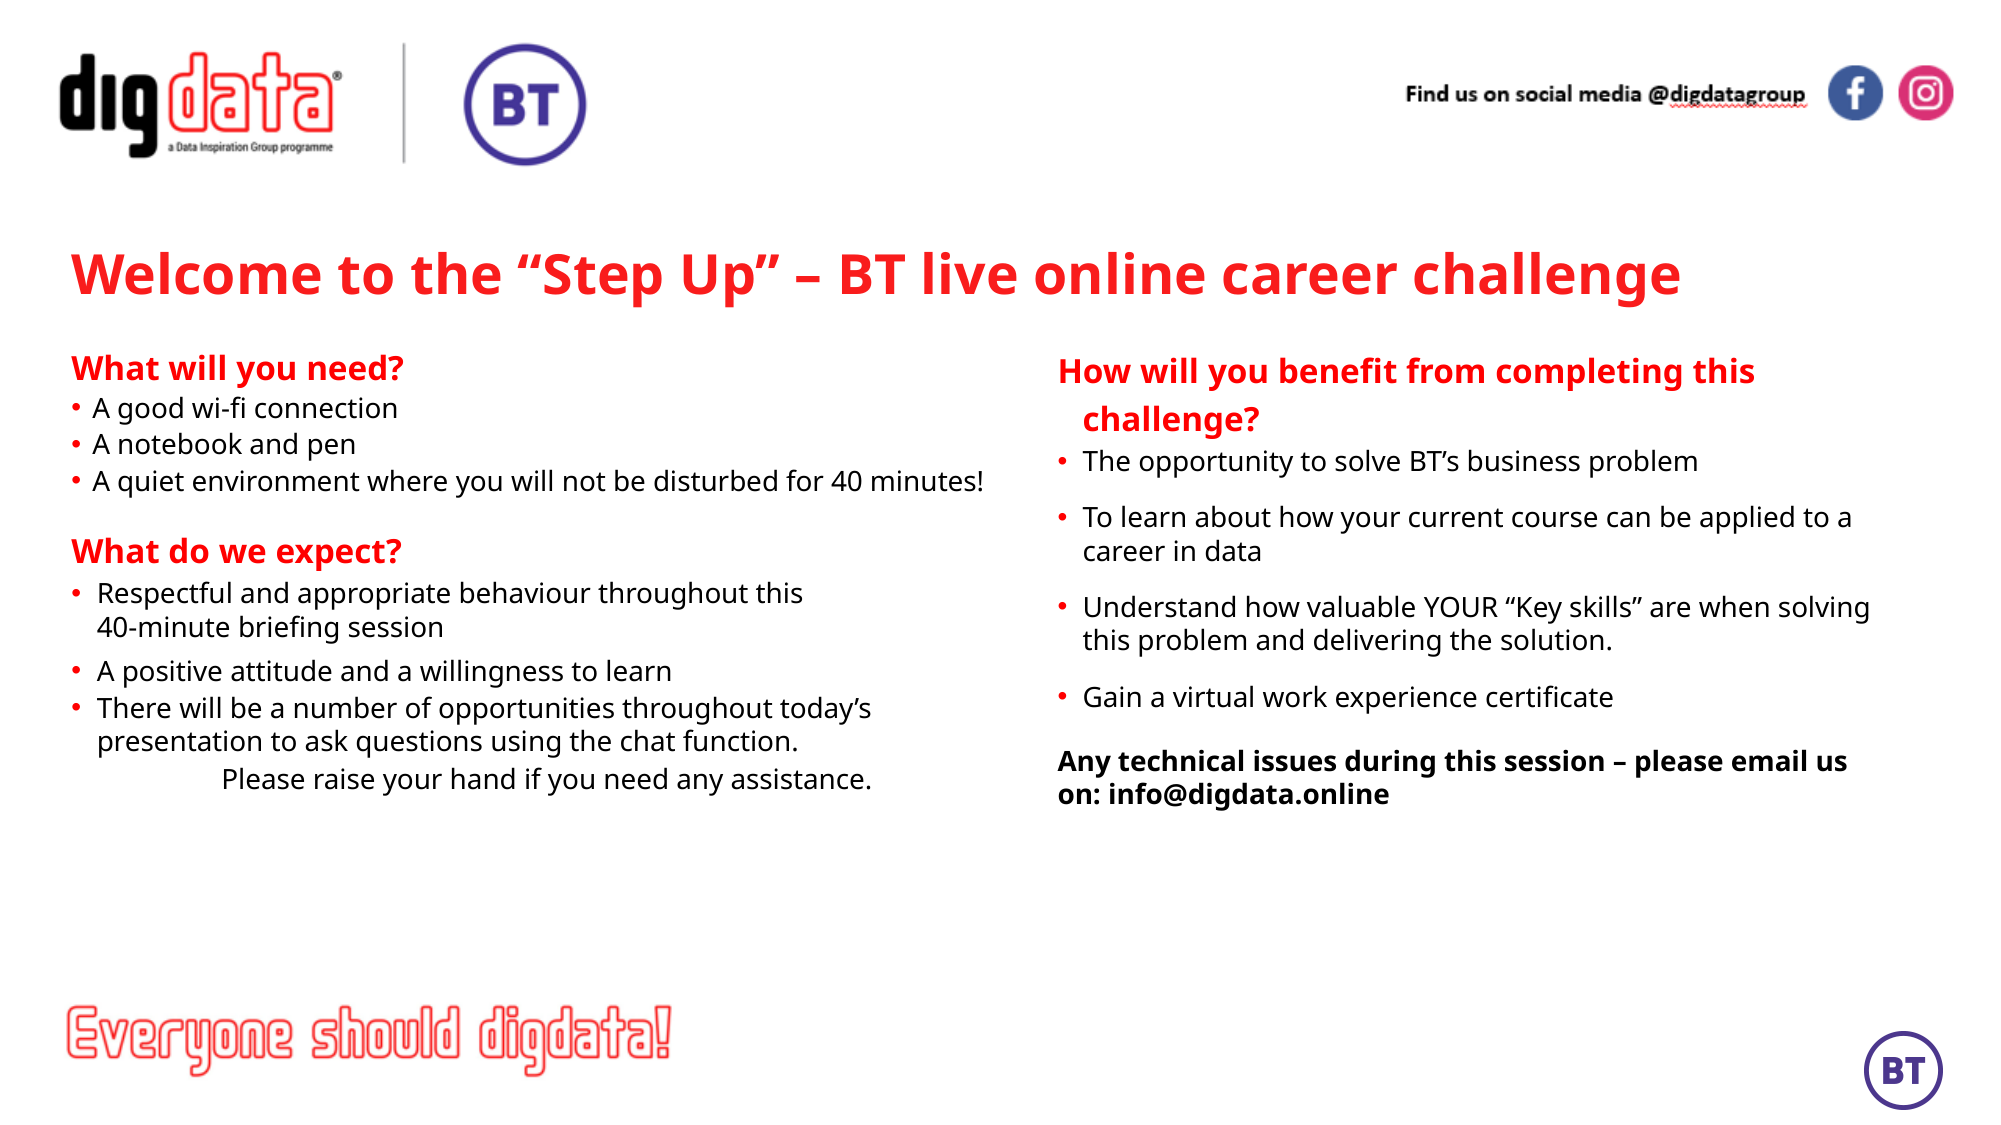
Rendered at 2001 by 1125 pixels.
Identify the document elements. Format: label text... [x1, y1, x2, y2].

picture [1367, 27, 1975, 152]
picture [25, 18, 733, 198]
picture [36, 972, 700, 1105]
text_box How will you benefit from completing this challenge? The opportunity to solve BT’s business problem To learn about how your current course can be applied to a career in data Understand how valuable YOUR “Key skills” are when solving this problem and delivering the solution. Gain a virtual work experience certificate Any technical issues during this session – please email us on: info@digdata.online [1049, 338, 1898, 953]
picture [1864, 1031, 1943, 1110]
title Welcome to the “Step Up” – BT live online career challenge [71, 229, 1713, 306]
subtitle What will you need? A good wi-fi connection A notebook and pen A quiet environment where you will not be disturbed for 40 minutes! What do we expect? Respectful and appropriate behaviour throughout this 40-minute briefing session A positive attitude and a willingness to learn There will be a number of opportunities throughout today’s presentation to ask questions using the chat function. Please raise your hand if you need any assistance. [71, 343, 990, 958]
